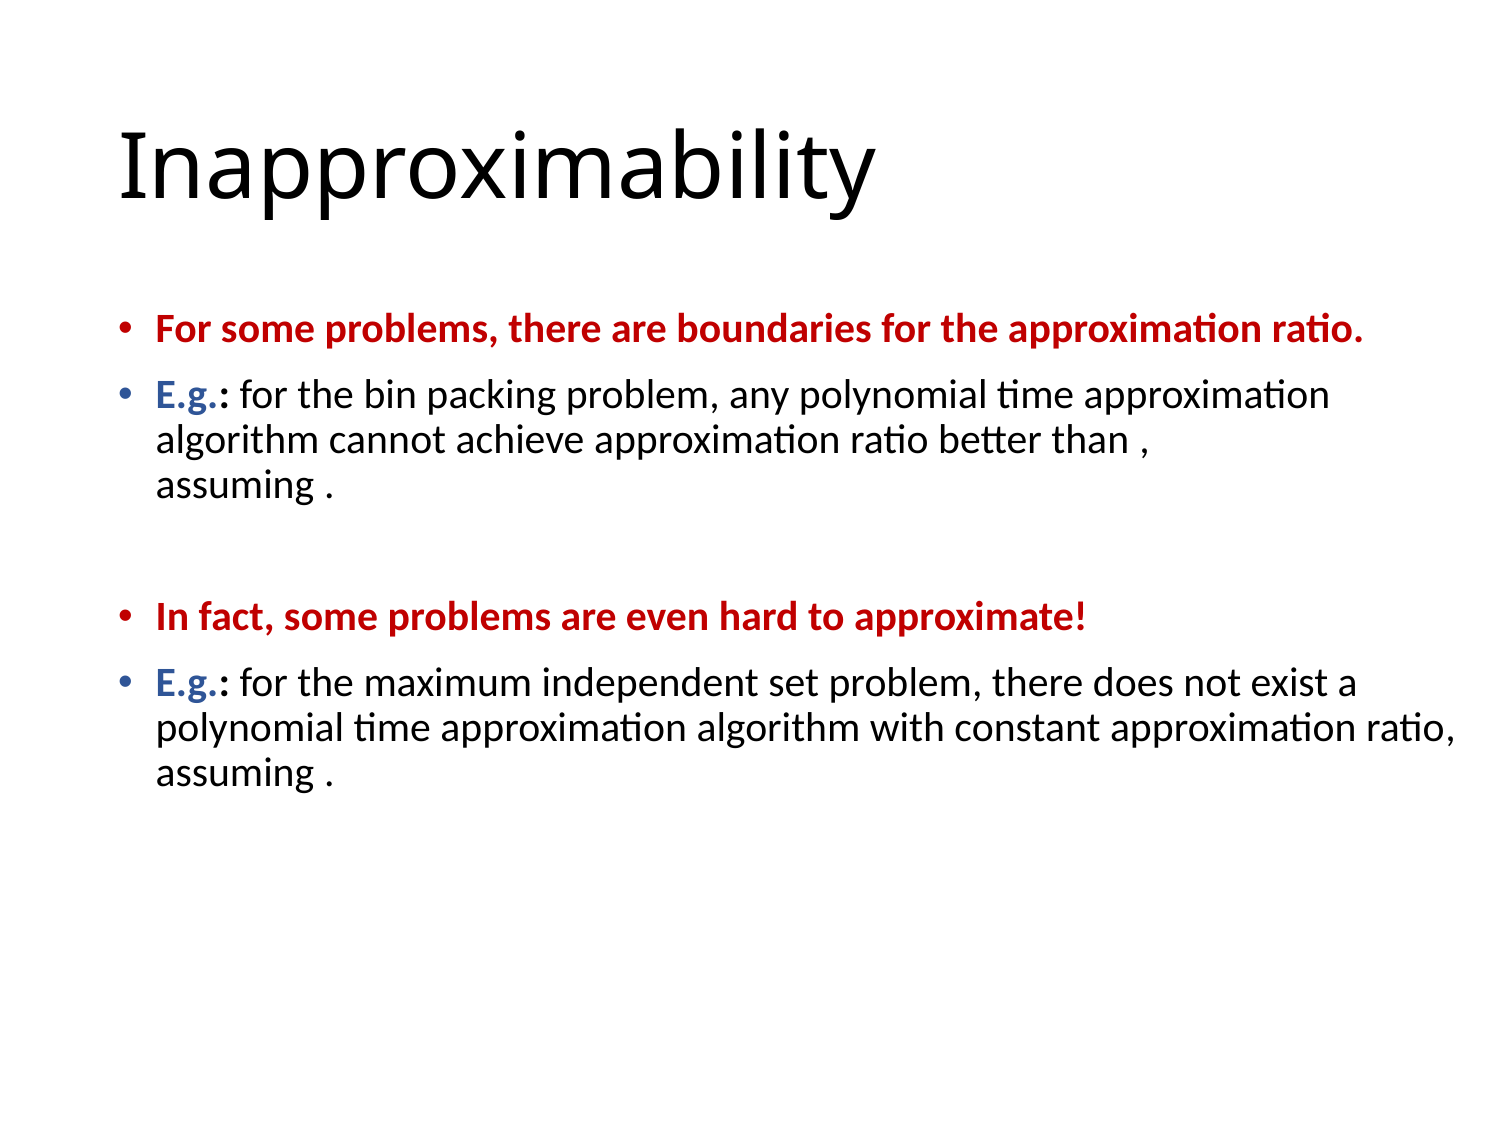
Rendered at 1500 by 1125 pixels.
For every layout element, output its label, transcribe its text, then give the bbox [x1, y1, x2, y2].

title Inapproximability [103, 59, 1397, 278]
